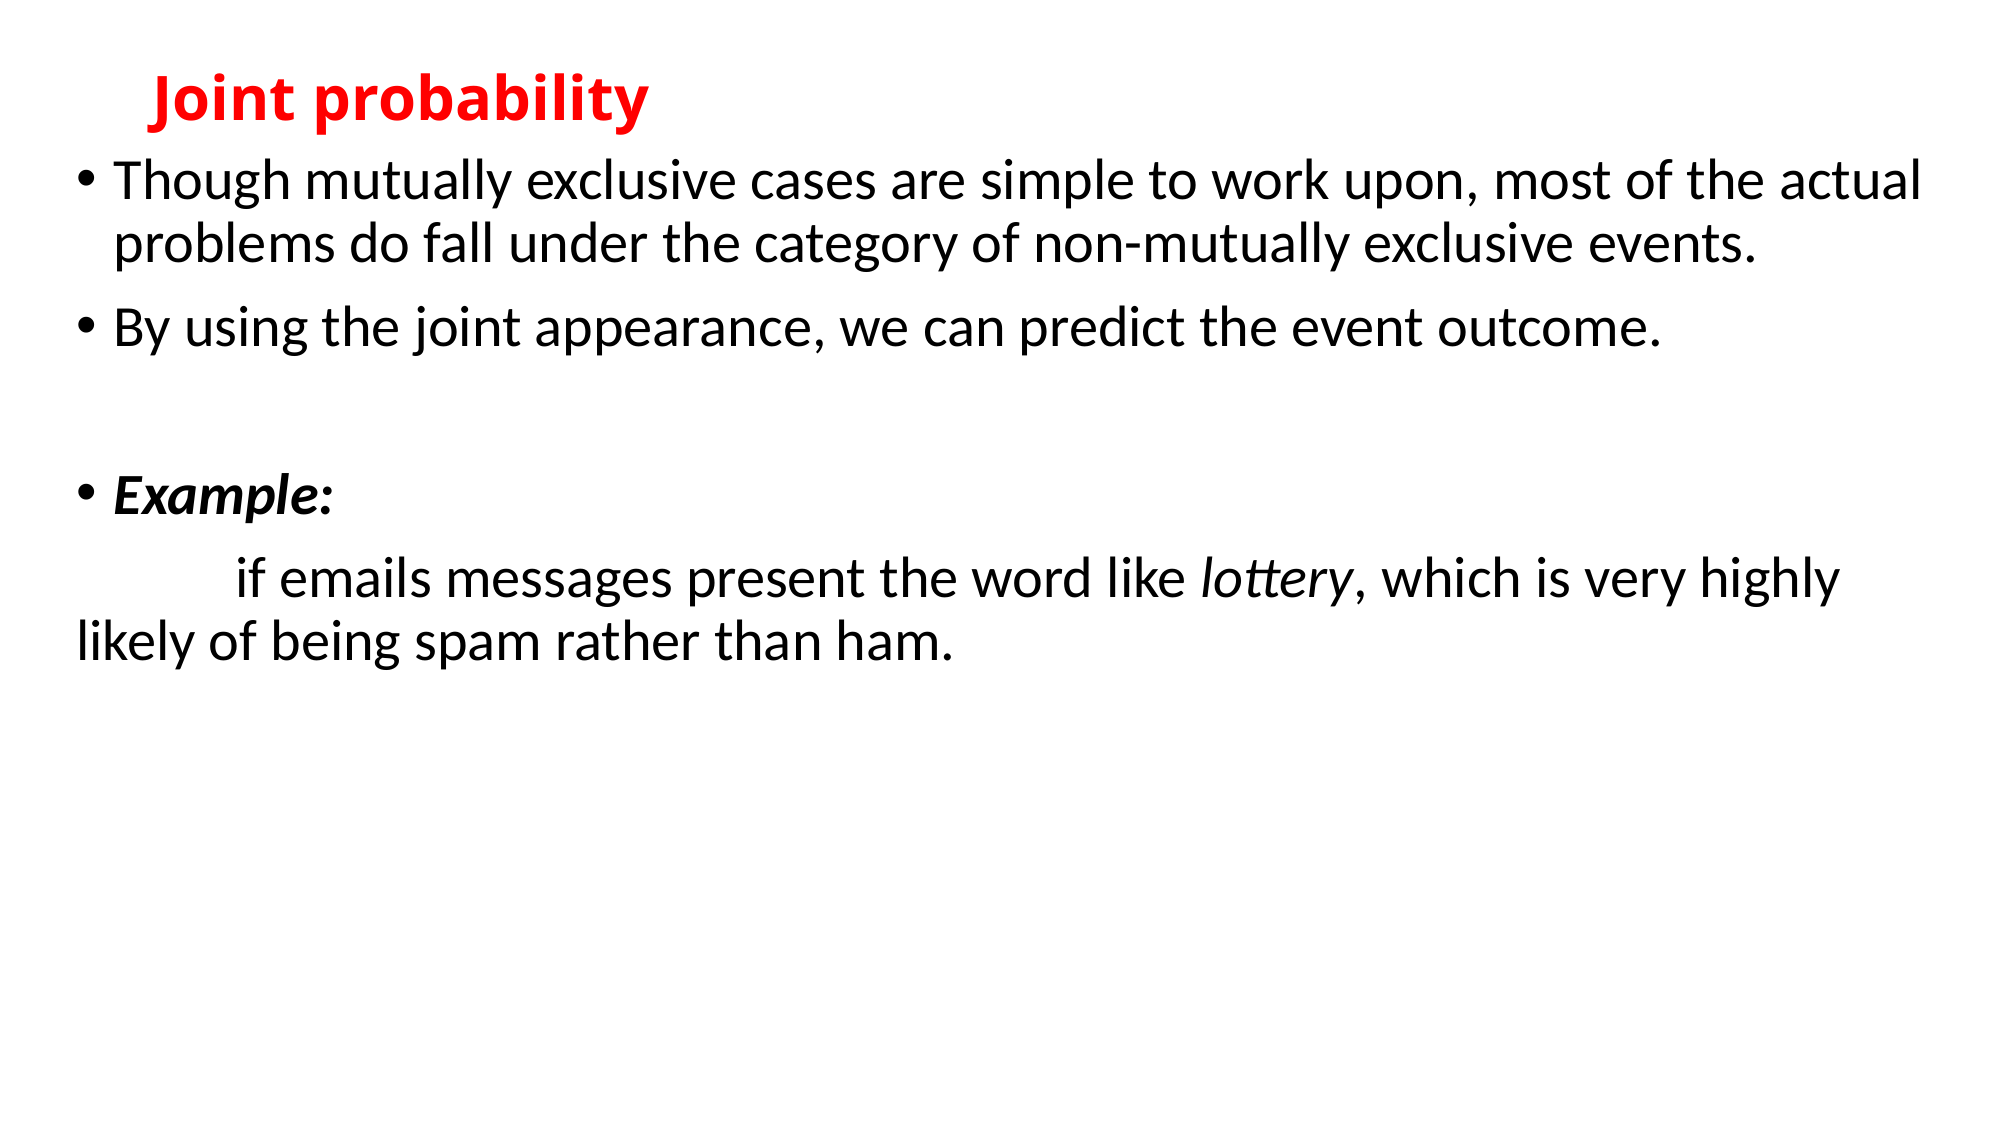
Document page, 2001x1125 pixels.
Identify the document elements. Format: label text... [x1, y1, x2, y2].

list Though mutually exclusive cases are simple to work upon, most of the actual problems do fall under the category of non-mutually exclusive events. By using the joint appearance, we can predict the event outcome. Example: if emails messages present the word like lottery, which is very highly likely of being spam rather than ham. [61, 141, 1971, 1071]
title Joint probability [137, 59, 1863, 141]
